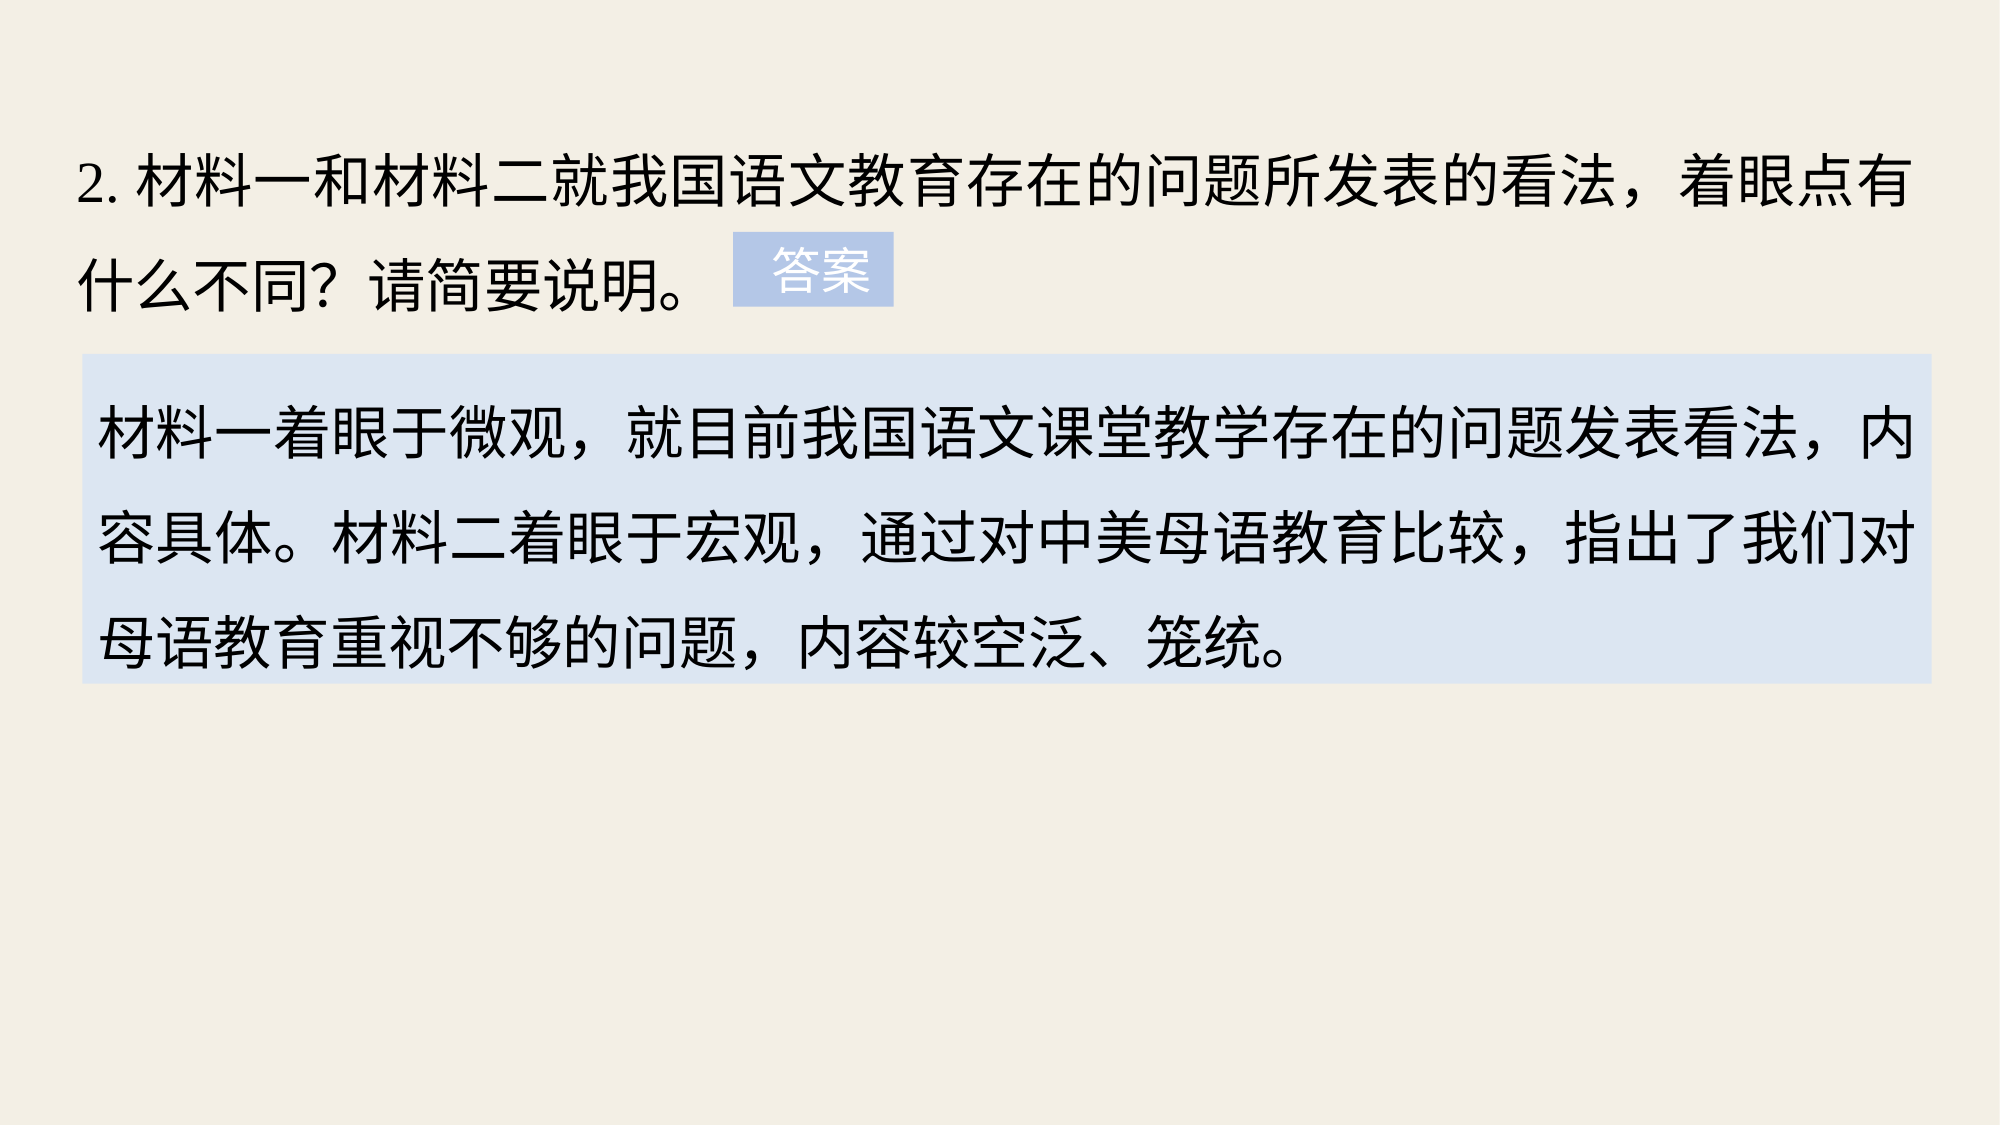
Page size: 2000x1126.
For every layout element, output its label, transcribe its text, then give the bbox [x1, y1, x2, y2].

text_box 答案 [733, 231, 894, 307]
text_box 材料一着眼于微观，就目前我国语文课堂教学存在的问题发表看法，内容具体。材料二着眼于宏观，通过对中美母语教育比较，指出了我们对母语教育重视不够的问题，内容较空泛、笼统。 [82, 353, 1932, 684]
text_box 2.材料一和材料二就我国语文教育存在的问题所发表的看法，着眼点有什么不同？请简要说明。 [56, 99, 1935, 330]
